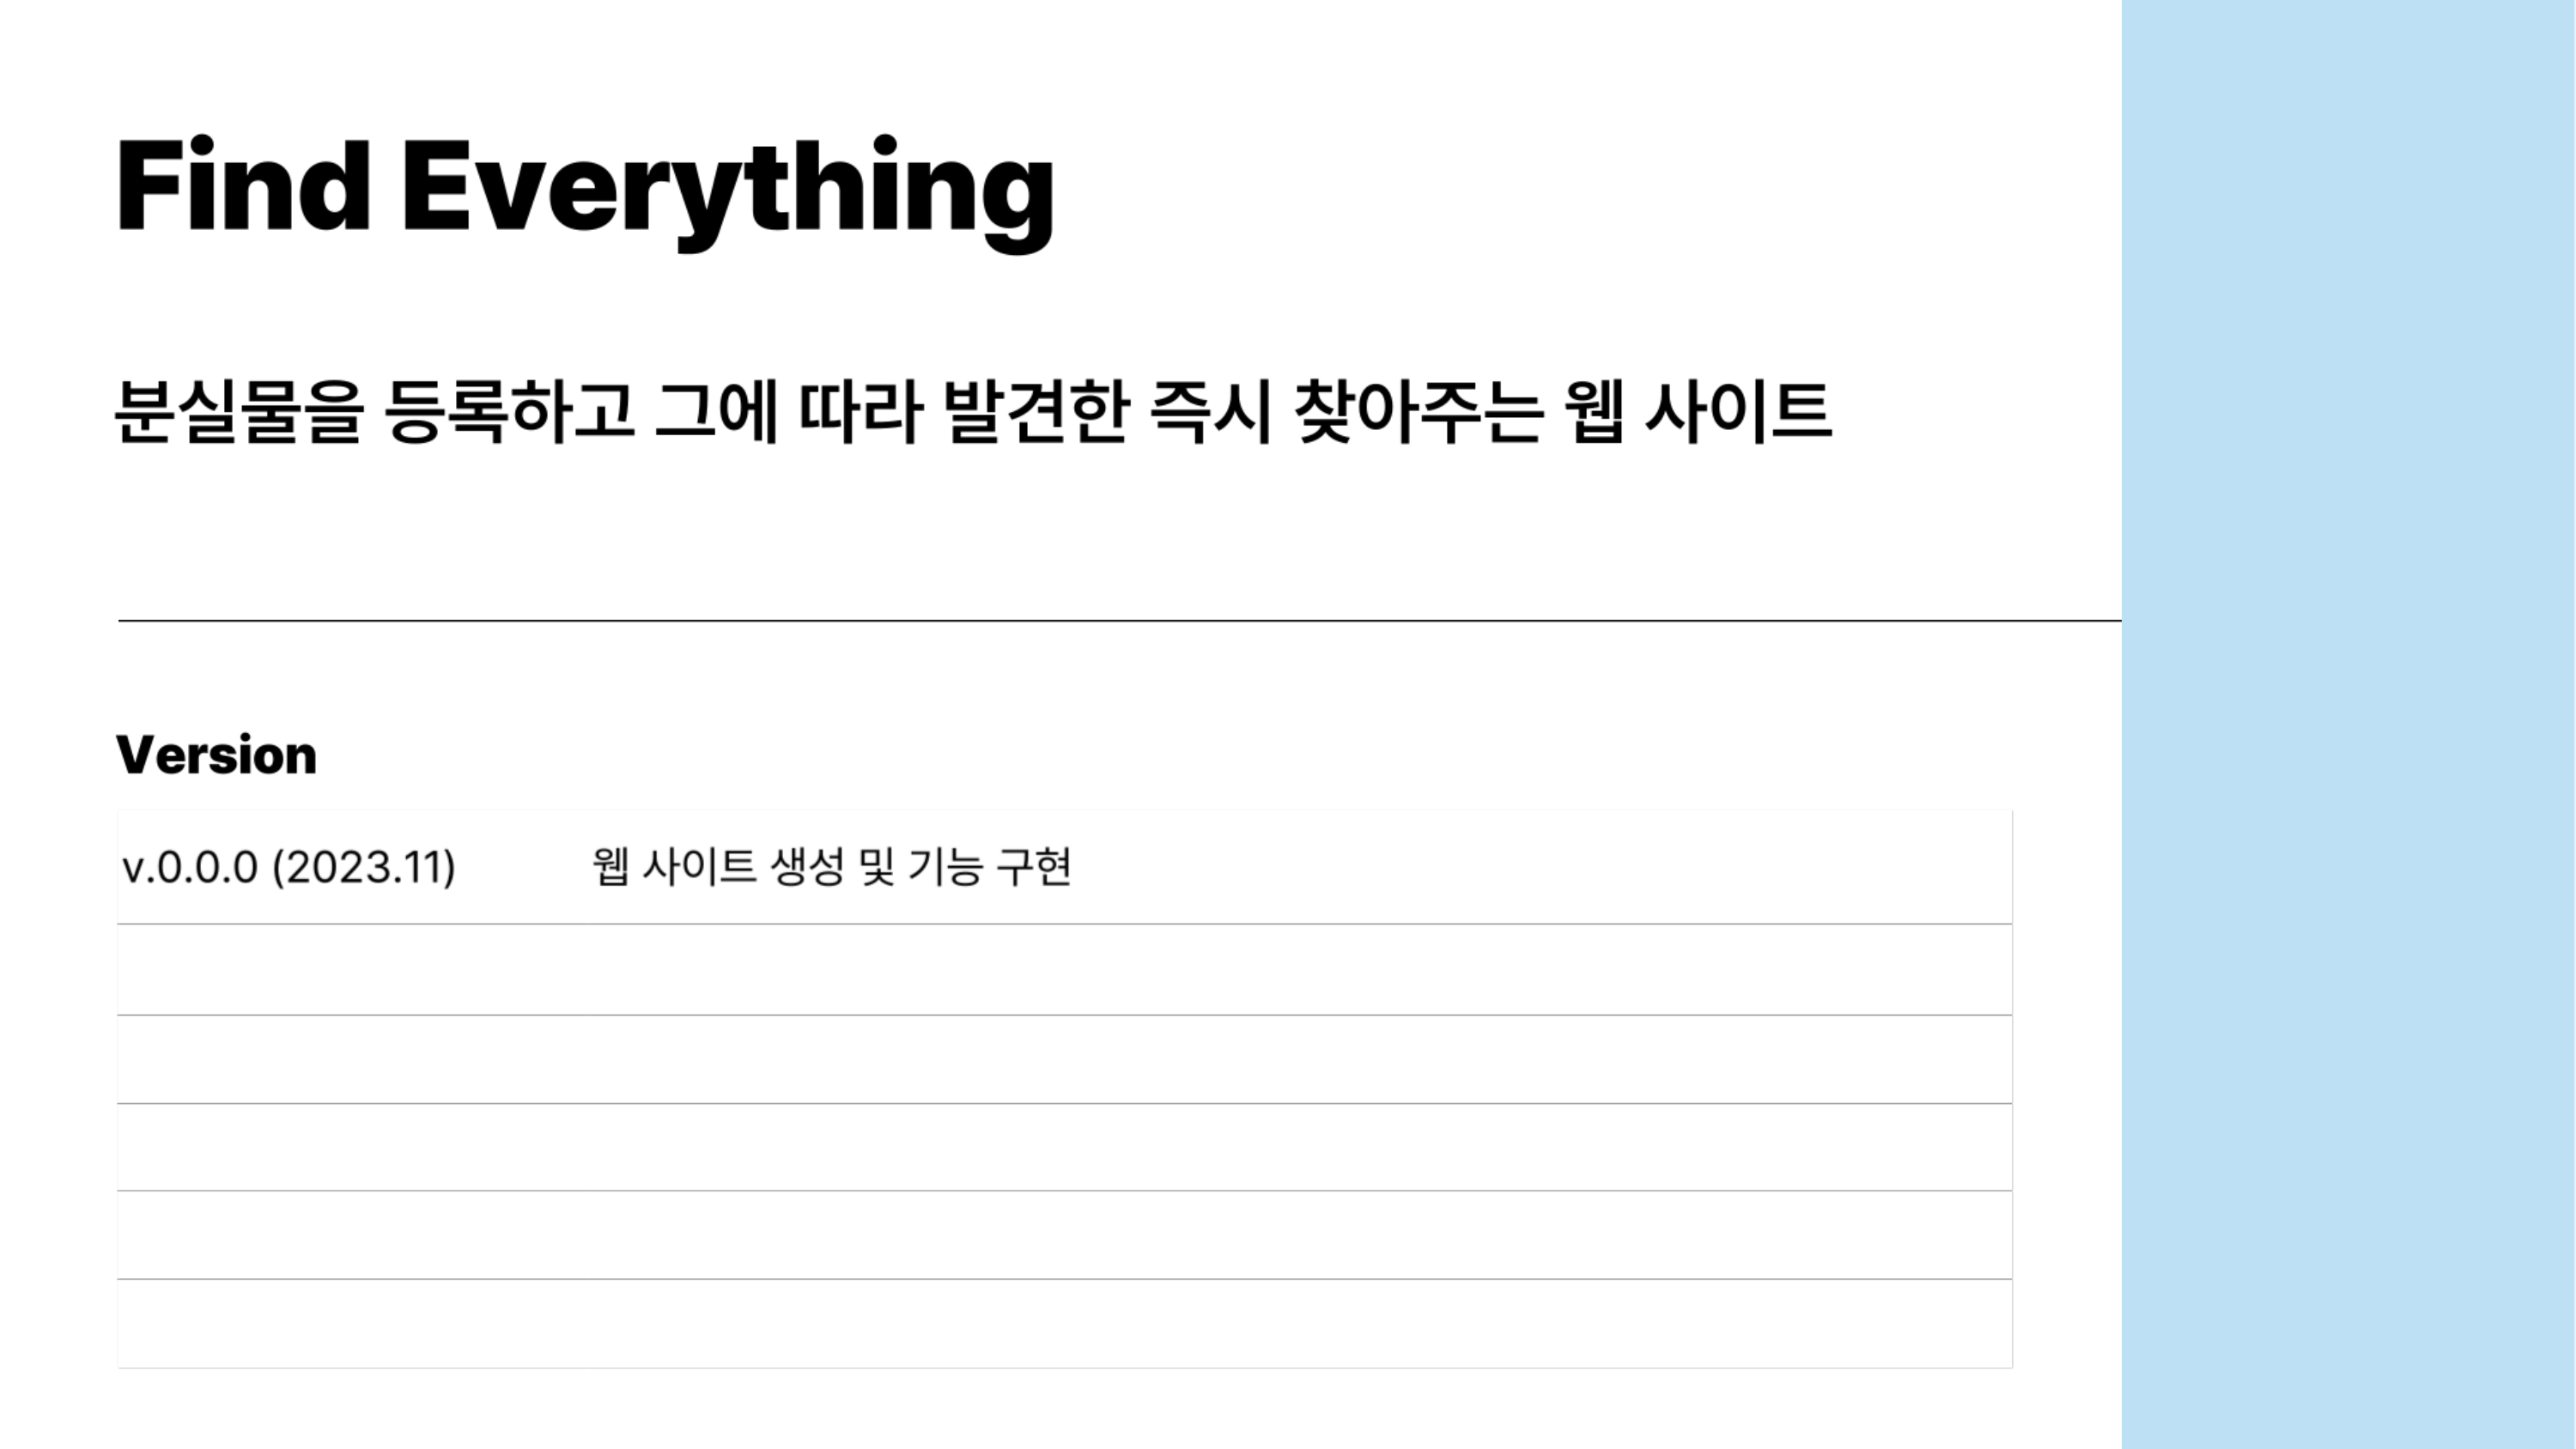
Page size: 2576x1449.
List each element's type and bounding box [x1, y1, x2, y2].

text_box [2121, 0, 2576, 529]
picture [0, 531, 2576, 1449]
picture [73, 48, 1903, 530]
